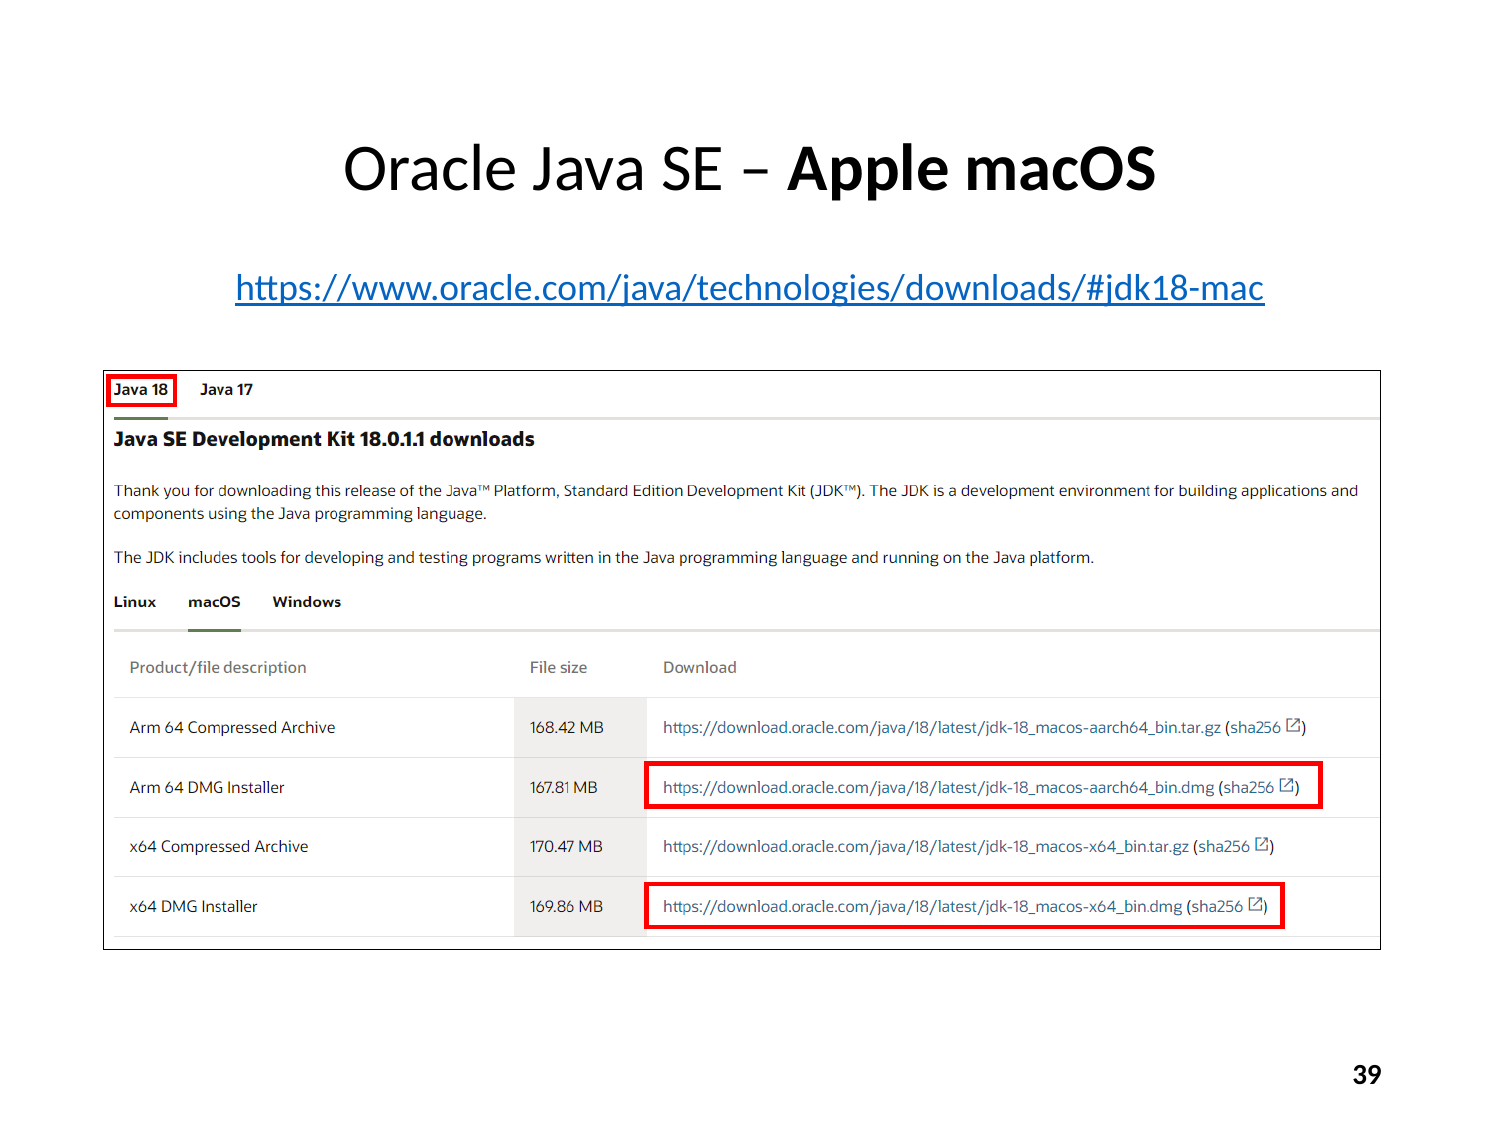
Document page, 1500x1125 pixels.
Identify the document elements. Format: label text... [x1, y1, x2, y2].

title Oracle Java SE – Apple macOS [103, 59, 1397, 278]
picture [103, 370, 1381, 950]
text_box https://www.oracle.com/java/technologies/downloads/#jdk18-mac [199, 255, 1301, 316]
slide_number 39 [1059, 1042, 1397, 1103]
